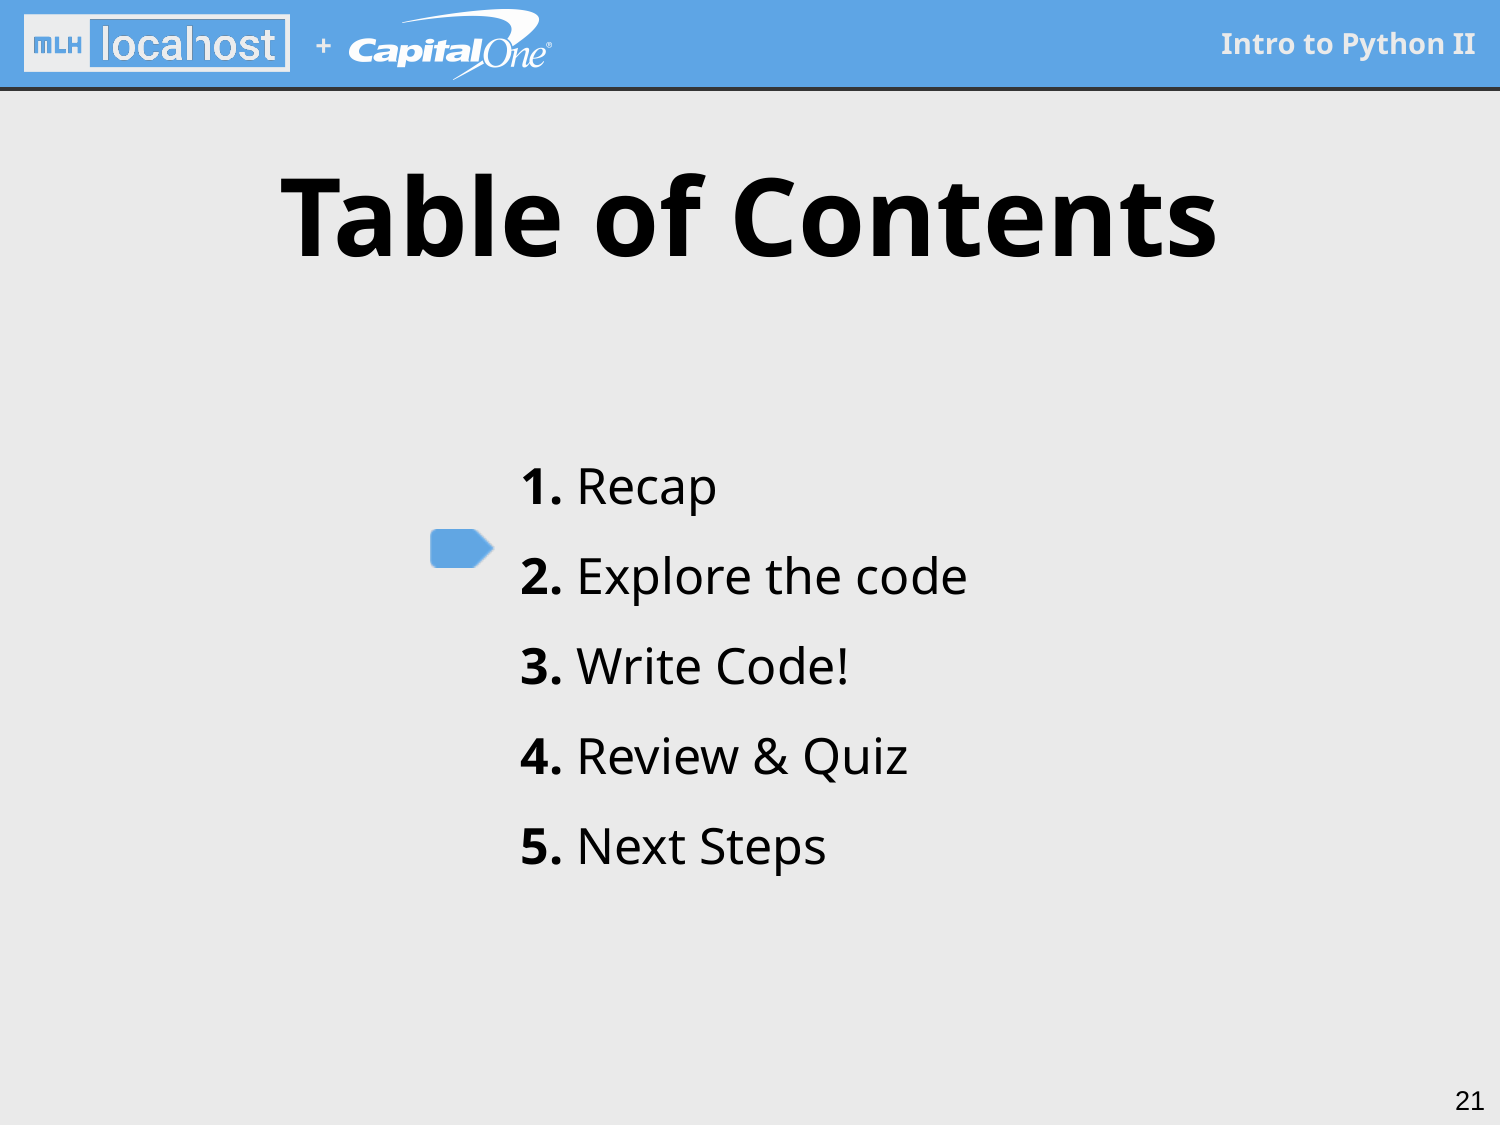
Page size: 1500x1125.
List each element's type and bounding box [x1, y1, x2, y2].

picture [430, 529, 496, 568]
picture [349, 9, 552, 80]
picture [24, 14, 290, 72]
